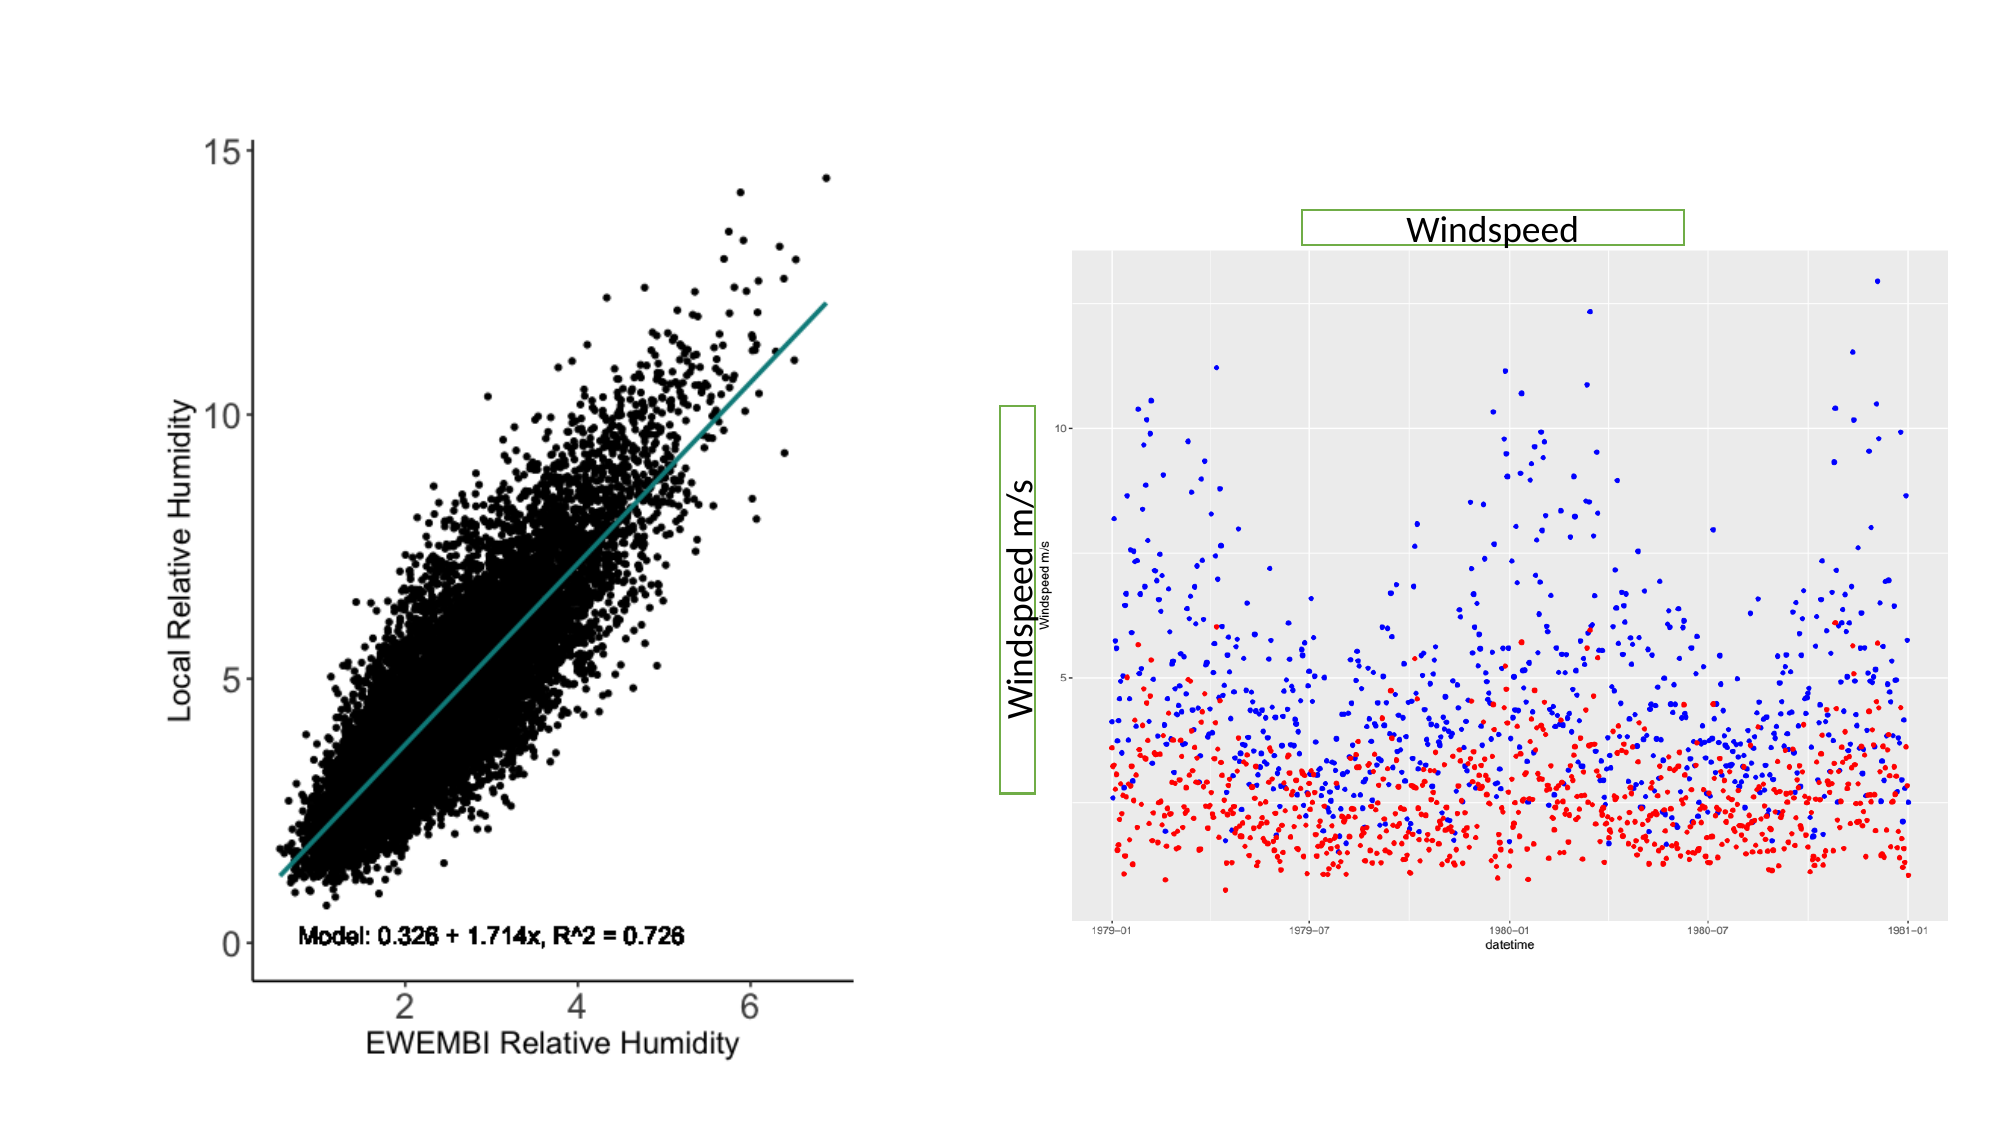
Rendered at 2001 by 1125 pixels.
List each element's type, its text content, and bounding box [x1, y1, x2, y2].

picture [1033, 244, 1953, 955]
picture [156, 128, 866, 1072]
text_box Windspeed m/s [999, 405, 1033, 795]
text_box Windspeed [1301, 209, 1685, 244]
